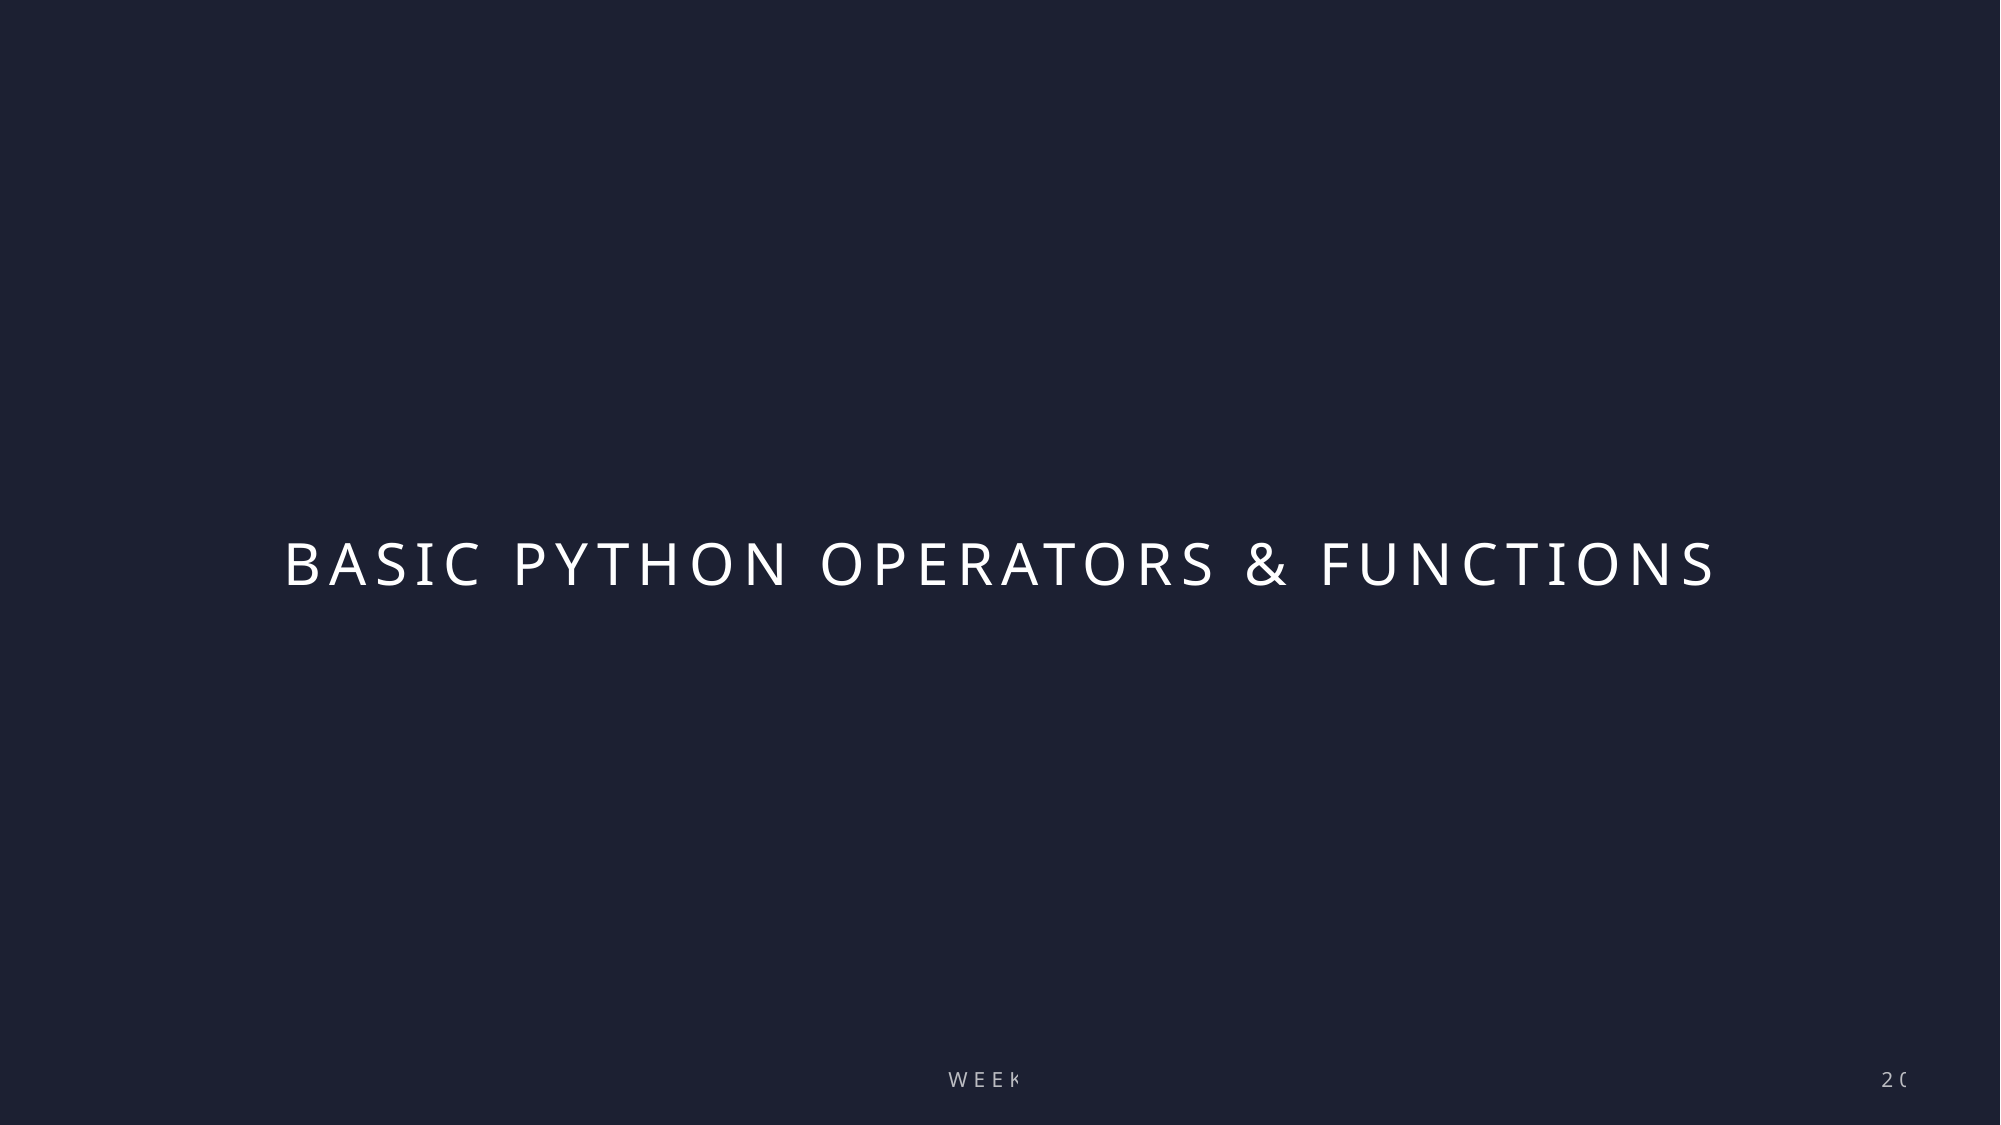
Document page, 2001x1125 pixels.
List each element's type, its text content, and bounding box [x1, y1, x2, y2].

footer Week 1 [542, 1050, 1458, 1111]
slide_number 20 [1549, 1050, 1912, 1111]
title Basic Python Operators & Functions [177, 177, 1822, 947]
